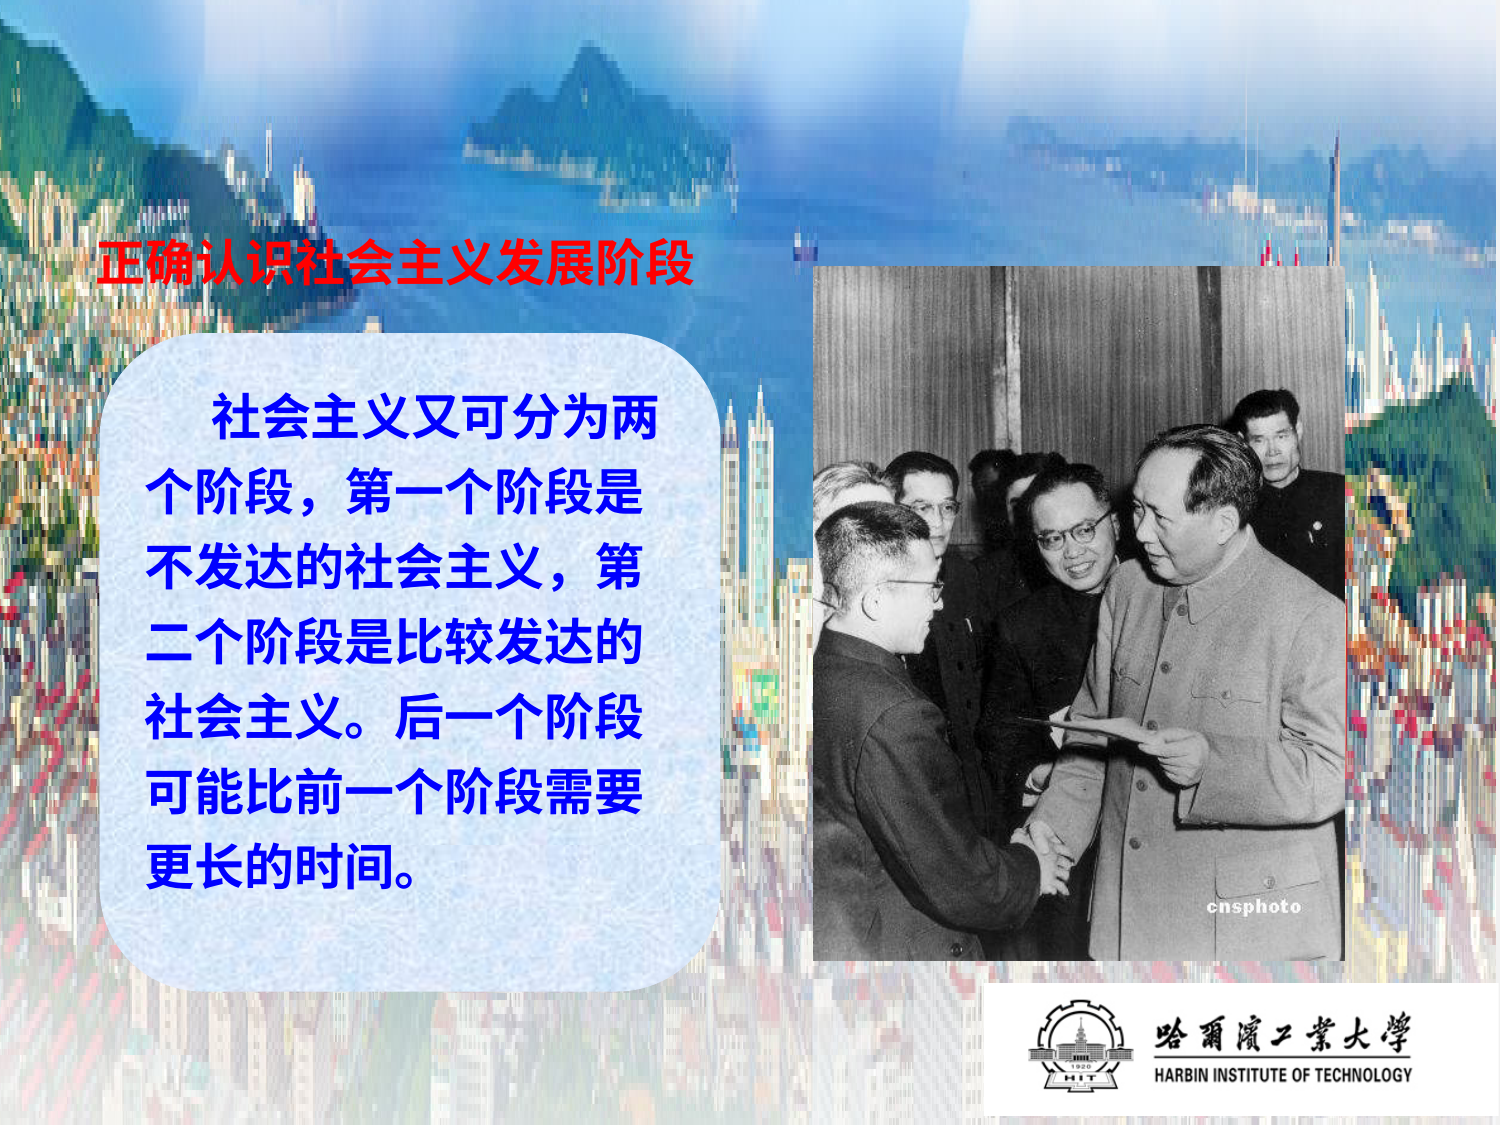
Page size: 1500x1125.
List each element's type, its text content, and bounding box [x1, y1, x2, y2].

text_box 正确认识社会主义发展阶段 [80, 208, 795, 299]
picture [0, 0, 1500, 1125]
text_box 社会主义又可分为两个阶段，第一个阶段是不发达的社会主义，第二个阶段是比较发达的社会主义。后一个阶段可能比前一个阶段需要更长的时间。 [99, 333, 721, 992]
